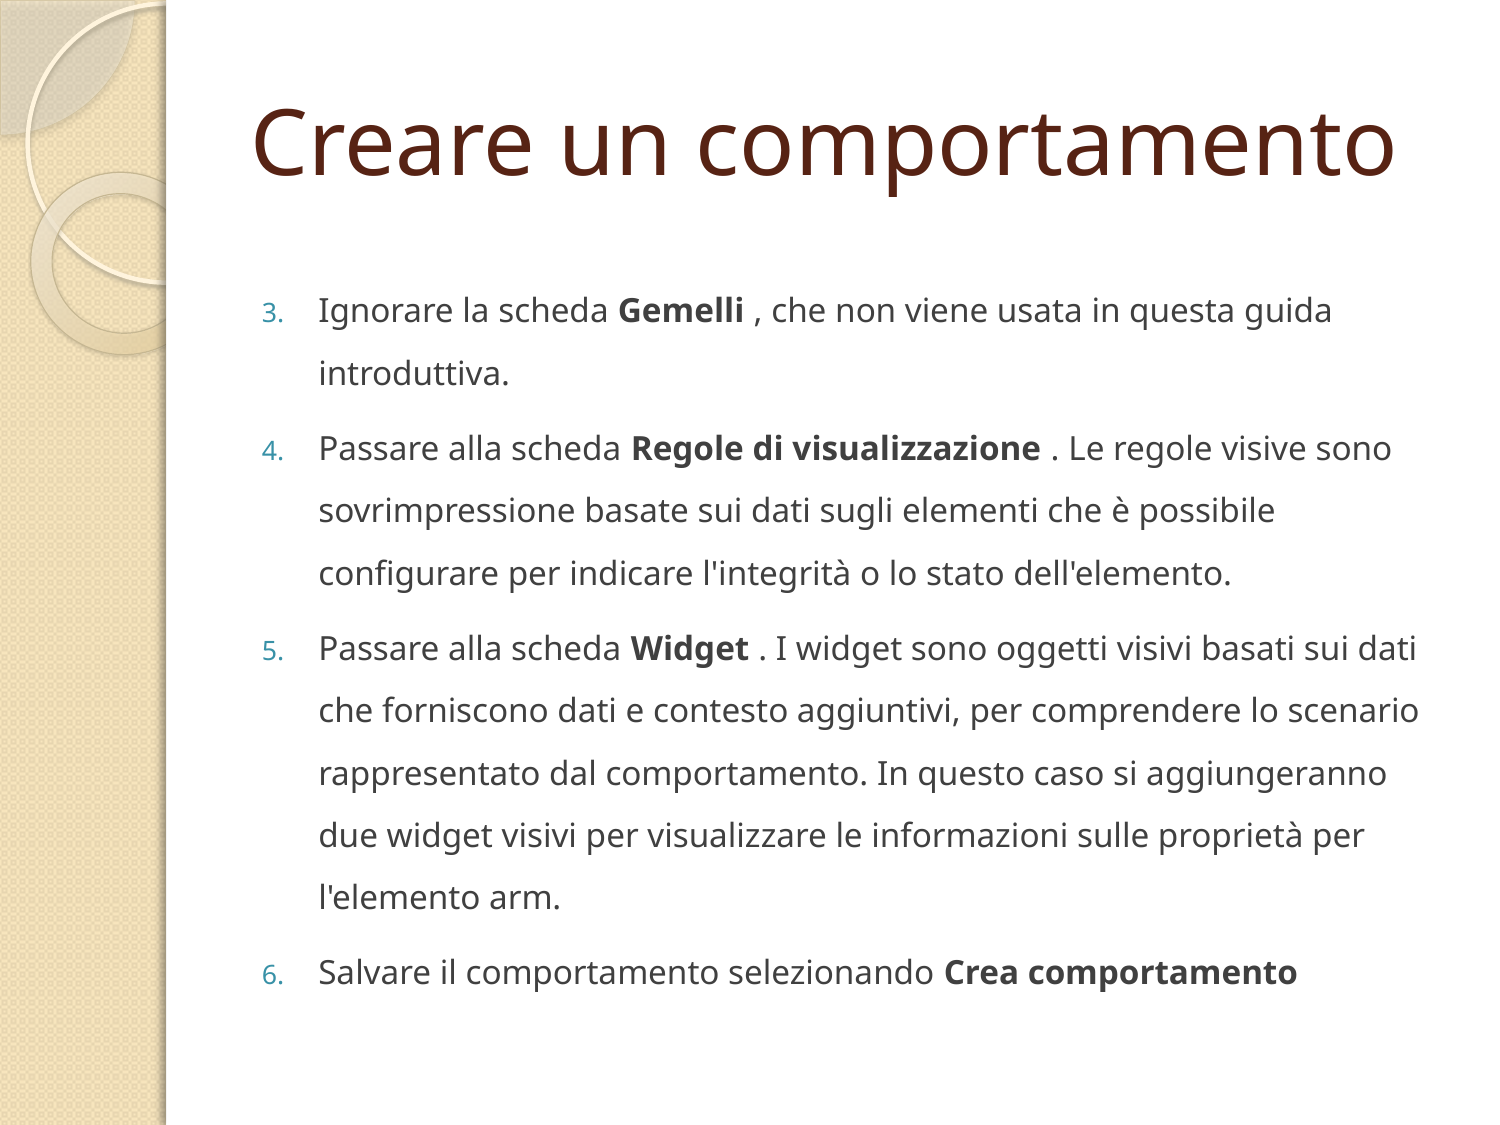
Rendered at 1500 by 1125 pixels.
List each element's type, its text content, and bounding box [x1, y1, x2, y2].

title Creare un comportamento [235, 45, 1466, 233]
list Ignorare la scheda Gemelli , che non viene usata in questa guida introduttiva. Passare alla scheda Regole di visualizzazione . Le regole visive sono sovrimpressione basate sui dati sugli elementi che è possibile configurare per indicare l'integrità o lo stato dell'elemento. Passare alla scheda Widget . I widget sono oggetti visivi basati sui dati che forniscono dati e contesto aggiuntivi, per comprendere lo scenario rappresentato dal comportamento. In questo caso si aggiungeranno due widget visivi per visualizzare le informazioni sulle proprietà per l'elemento arm. Salvare il comportamento selezionando Crea comportamento [233, 184, 1464, 1125]
